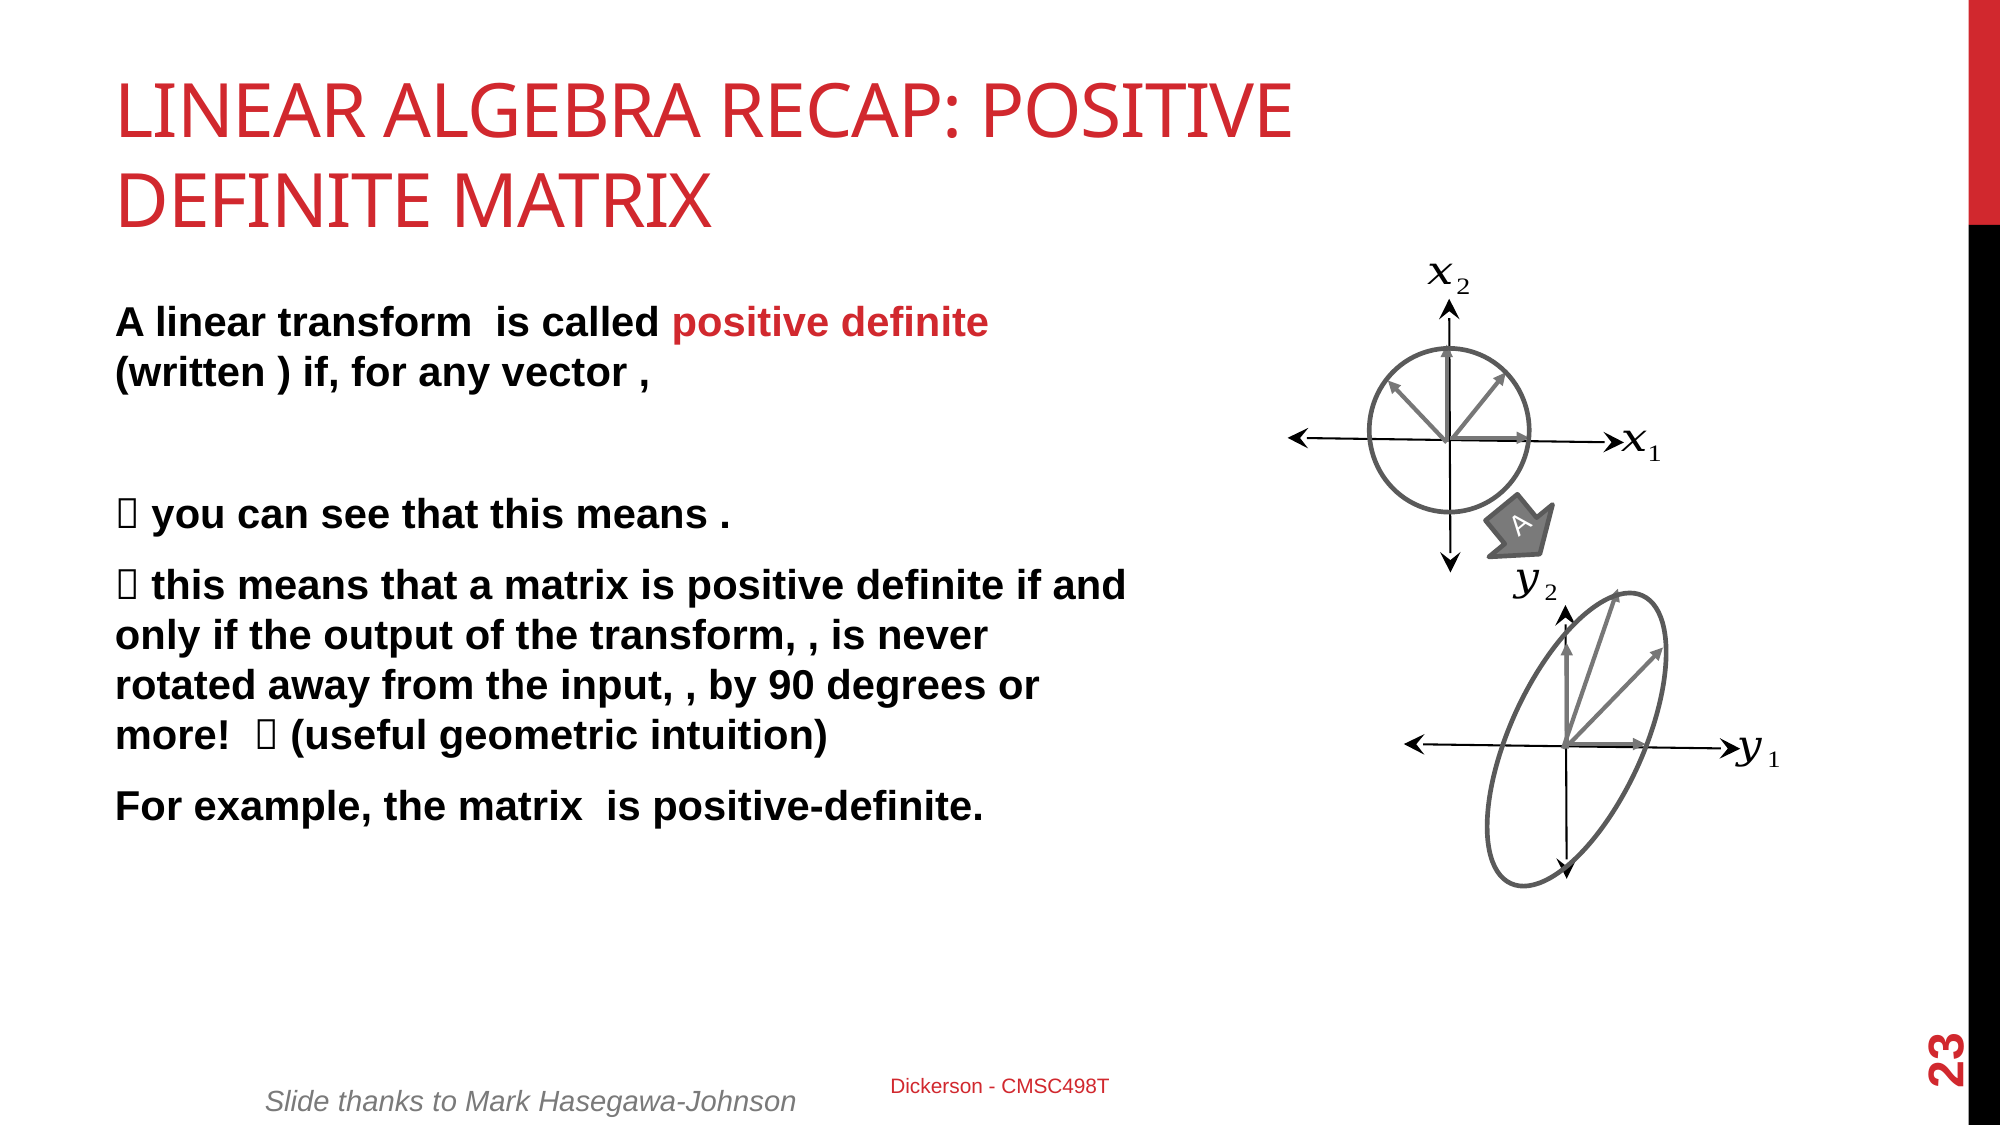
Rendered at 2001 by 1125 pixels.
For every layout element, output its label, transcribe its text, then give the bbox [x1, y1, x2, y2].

text_box Slide thanks to Mark Hasegawa-Johnson [249, 1074, 1164, 1125]
title Linear Algebra Recap: Positive Definite Matrix [99, 25, 1367, 250]
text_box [1287, 249, 1780, 899]
slide_number 23 [1903, 887, 1984, 1104]
footer Dickerson - CMSC498T [624, 1065, 1375, 1112]
